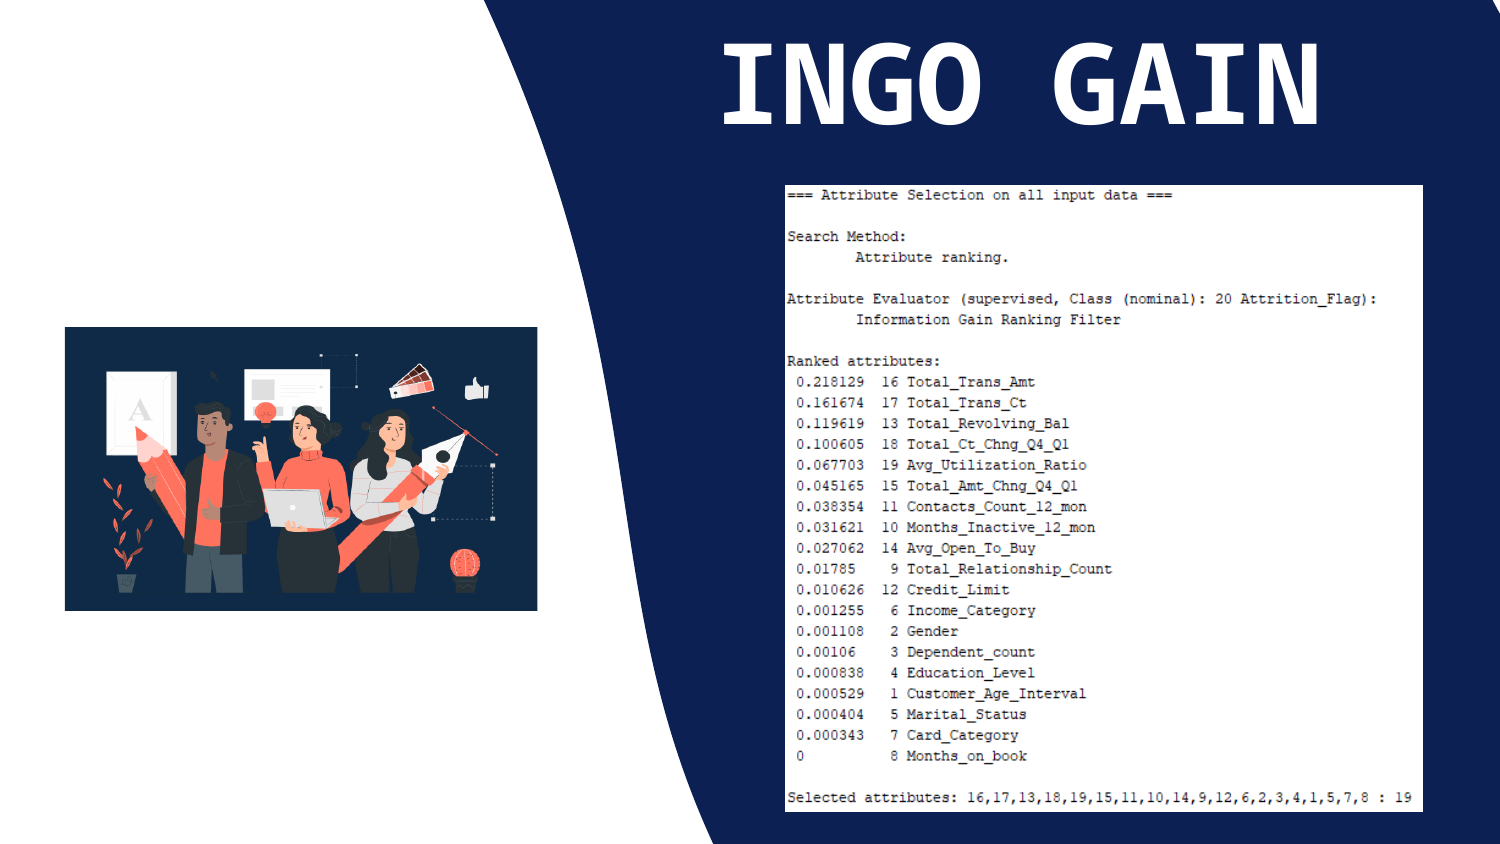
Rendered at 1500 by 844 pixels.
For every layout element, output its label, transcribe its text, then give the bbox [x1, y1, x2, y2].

title INGO GAIN [596, 20, 1440, 139]
picture [64, 327, 538, 612]
picture [785, 185, 1423, 812]
